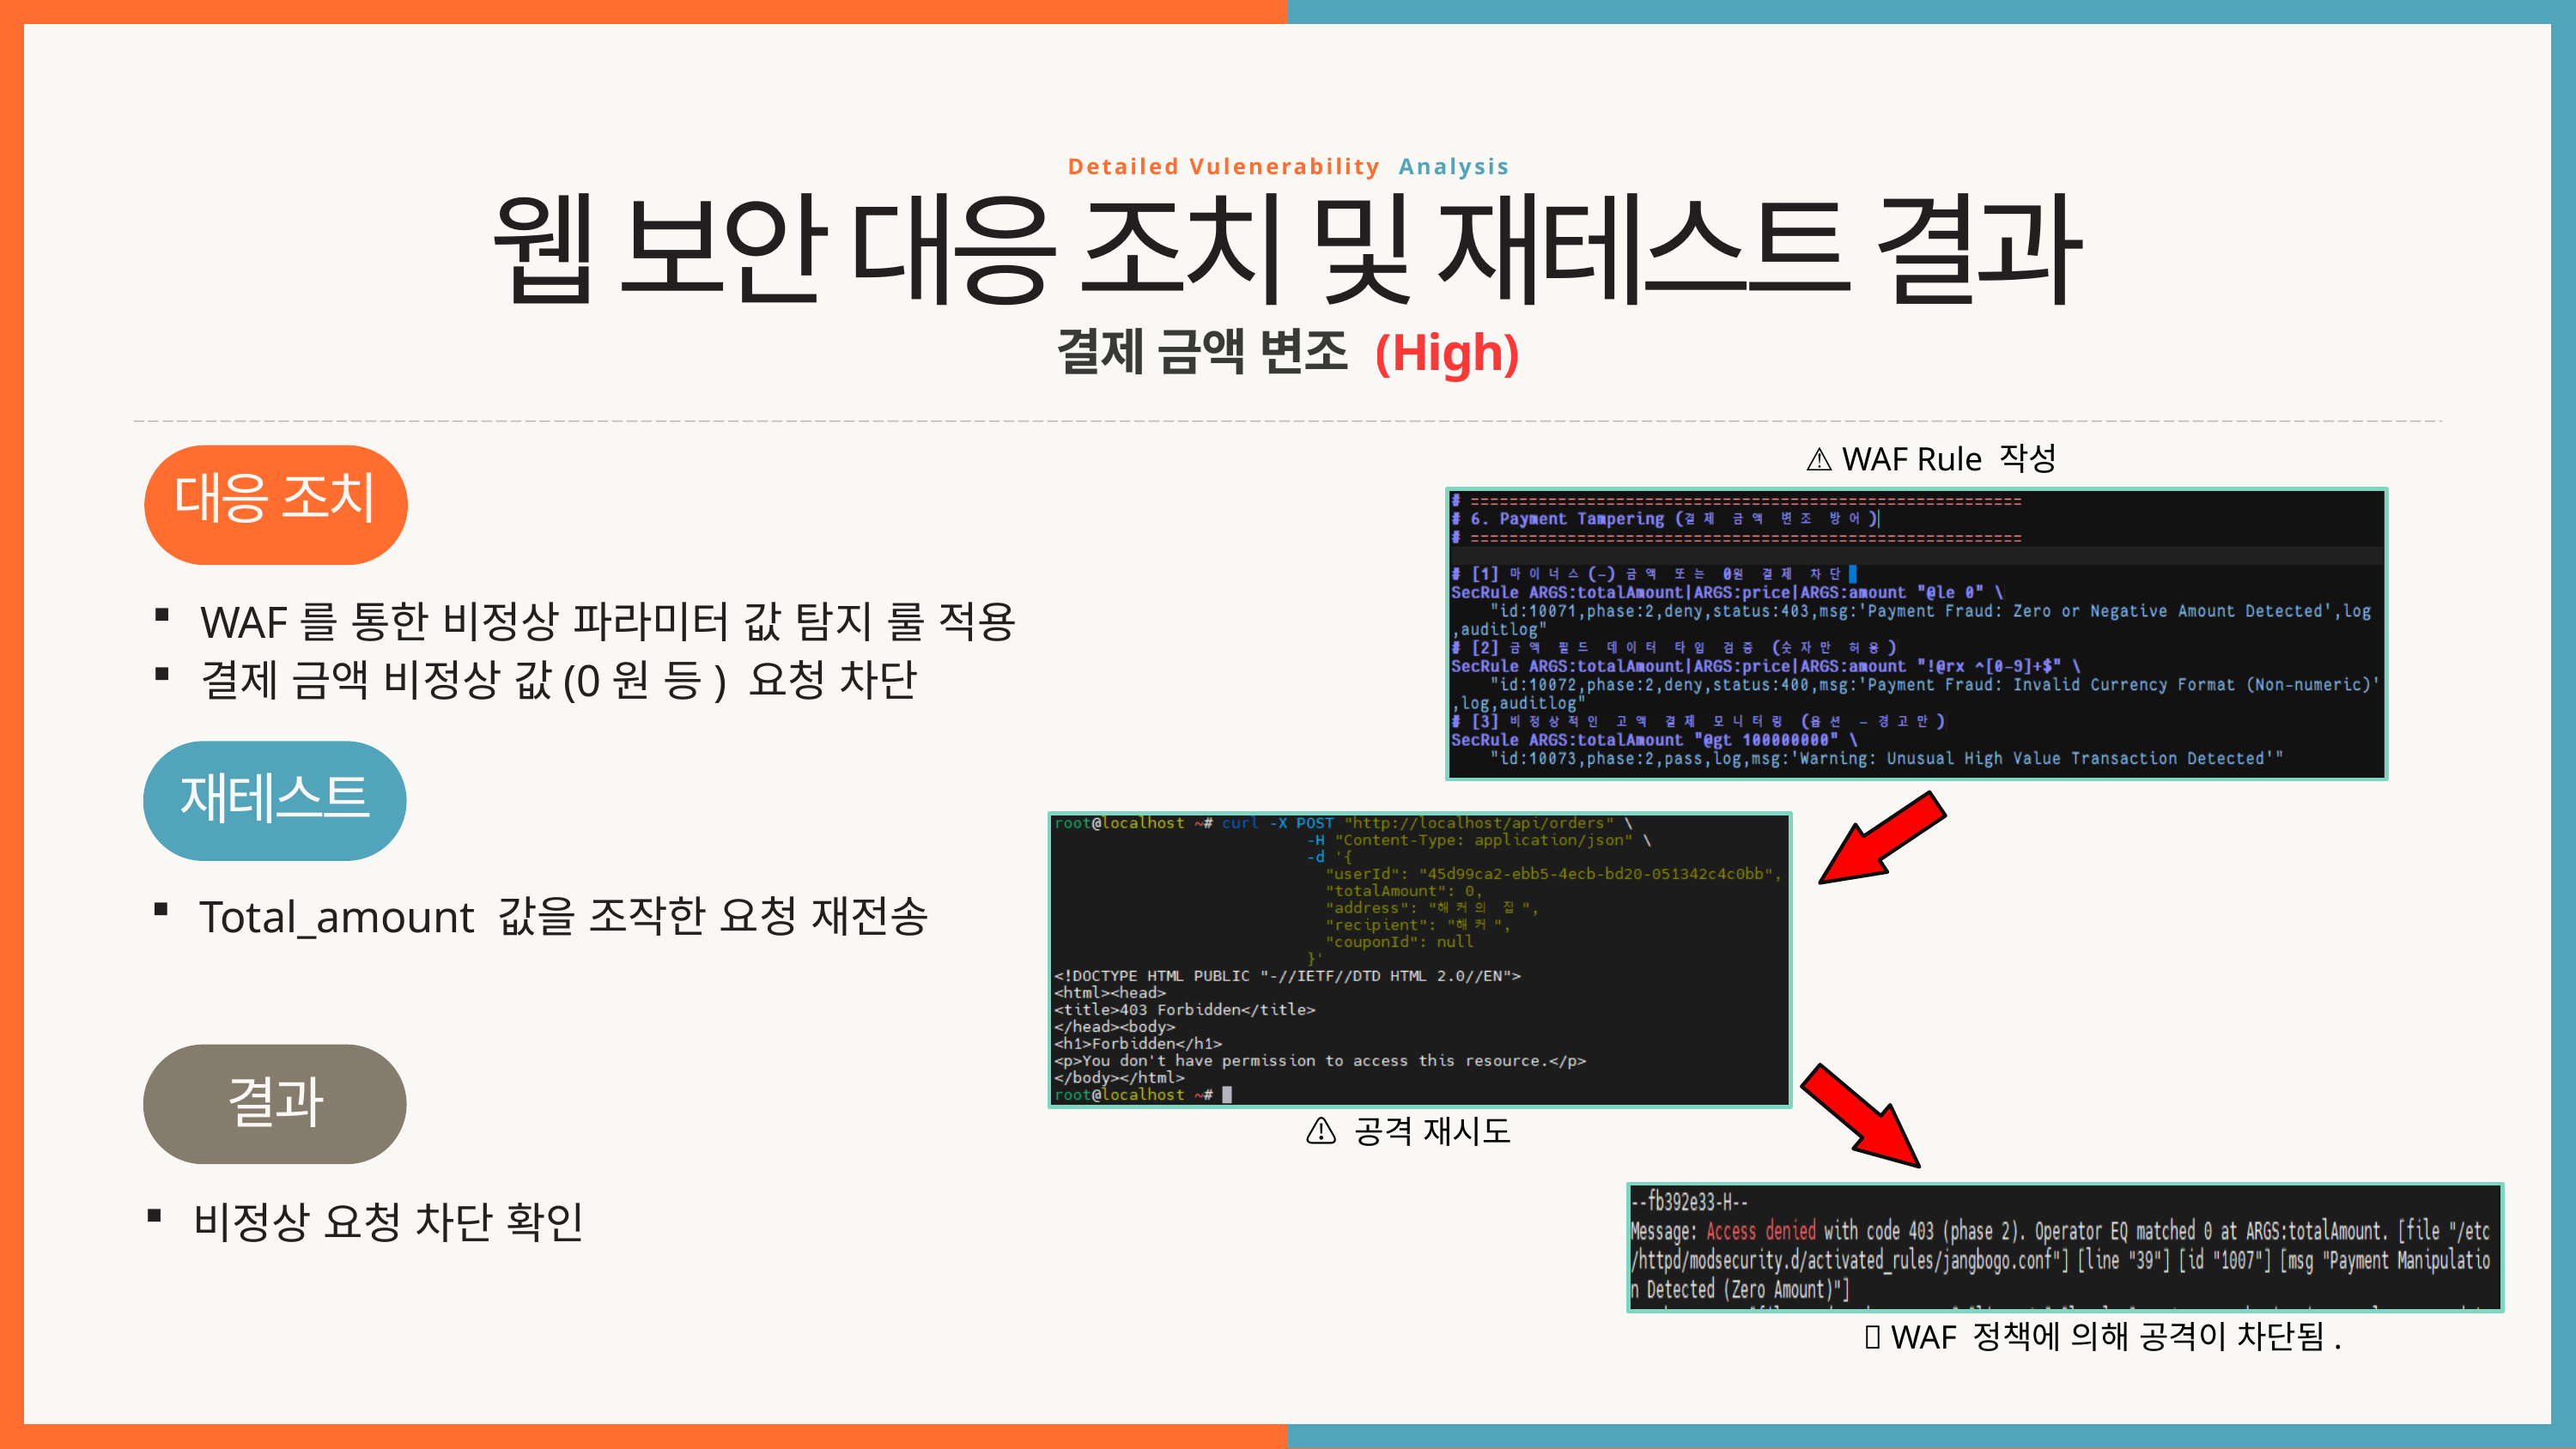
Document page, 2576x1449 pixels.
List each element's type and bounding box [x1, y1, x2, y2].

text_box [1051, 432, 2501, 1363]
text_box [143, 445, 409, 566]
text_box [1287, 0, 2576, 1449]
text_box [143, 1044, 407, 1165]
text_box [24, 24, 2552, 1425]
text_box [143, 741, 407, 862]
